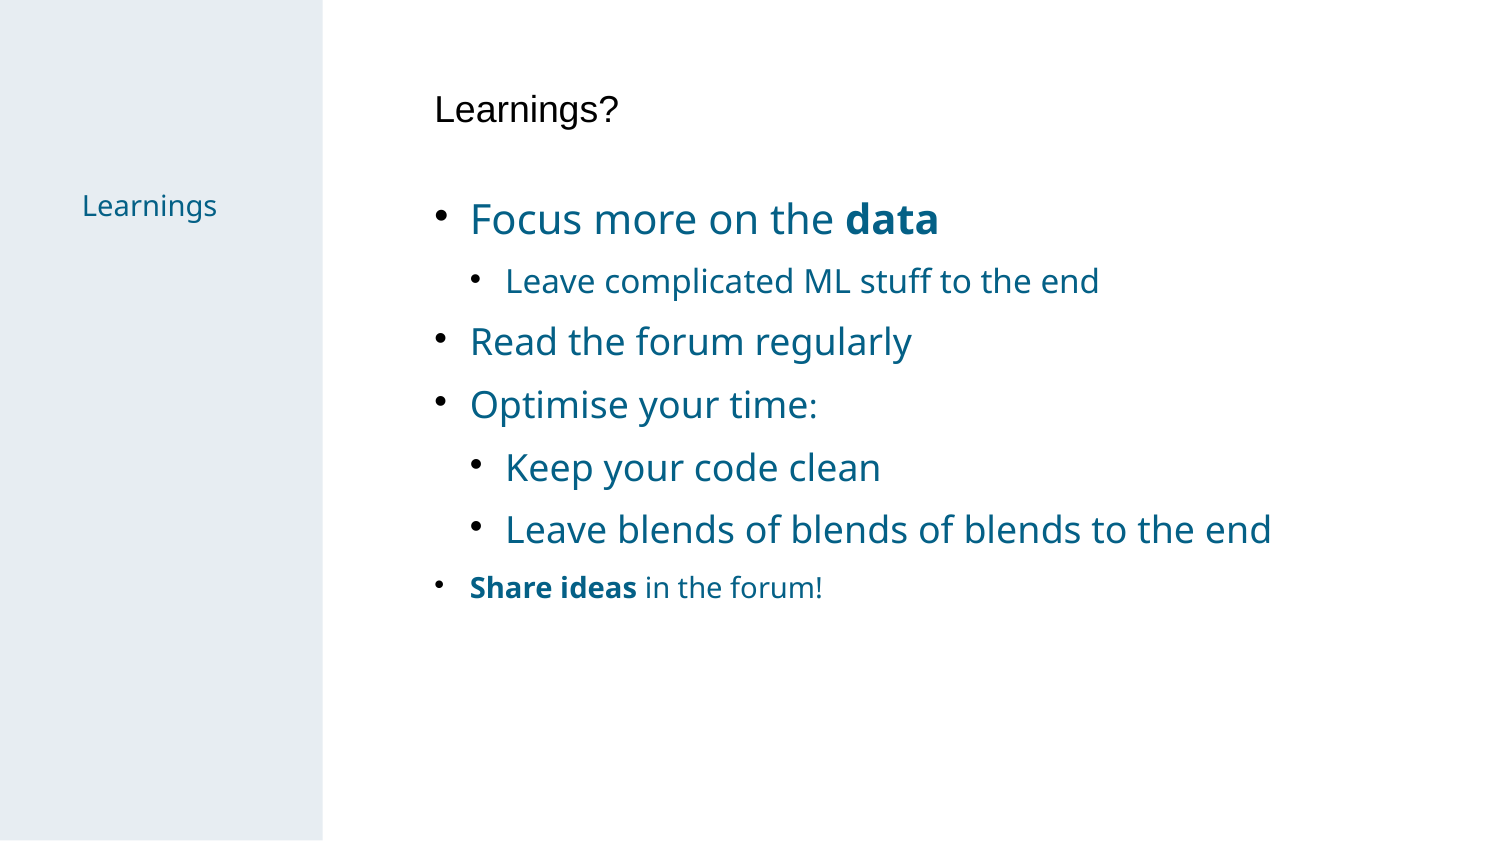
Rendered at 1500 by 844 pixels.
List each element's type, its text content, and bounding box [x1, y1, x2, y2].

text_box [0, 0, 323, 841]
text_box Learnings? Focus more on the data Leave complicated ML stuff to the end Read the forum regularly Optimise your time: Keep your code clean Leave blends of blends of blends to the end Share ideas in the forum! [419, 32, 1382, 732]
text_box Learnings [67, 180, 325, 335]
